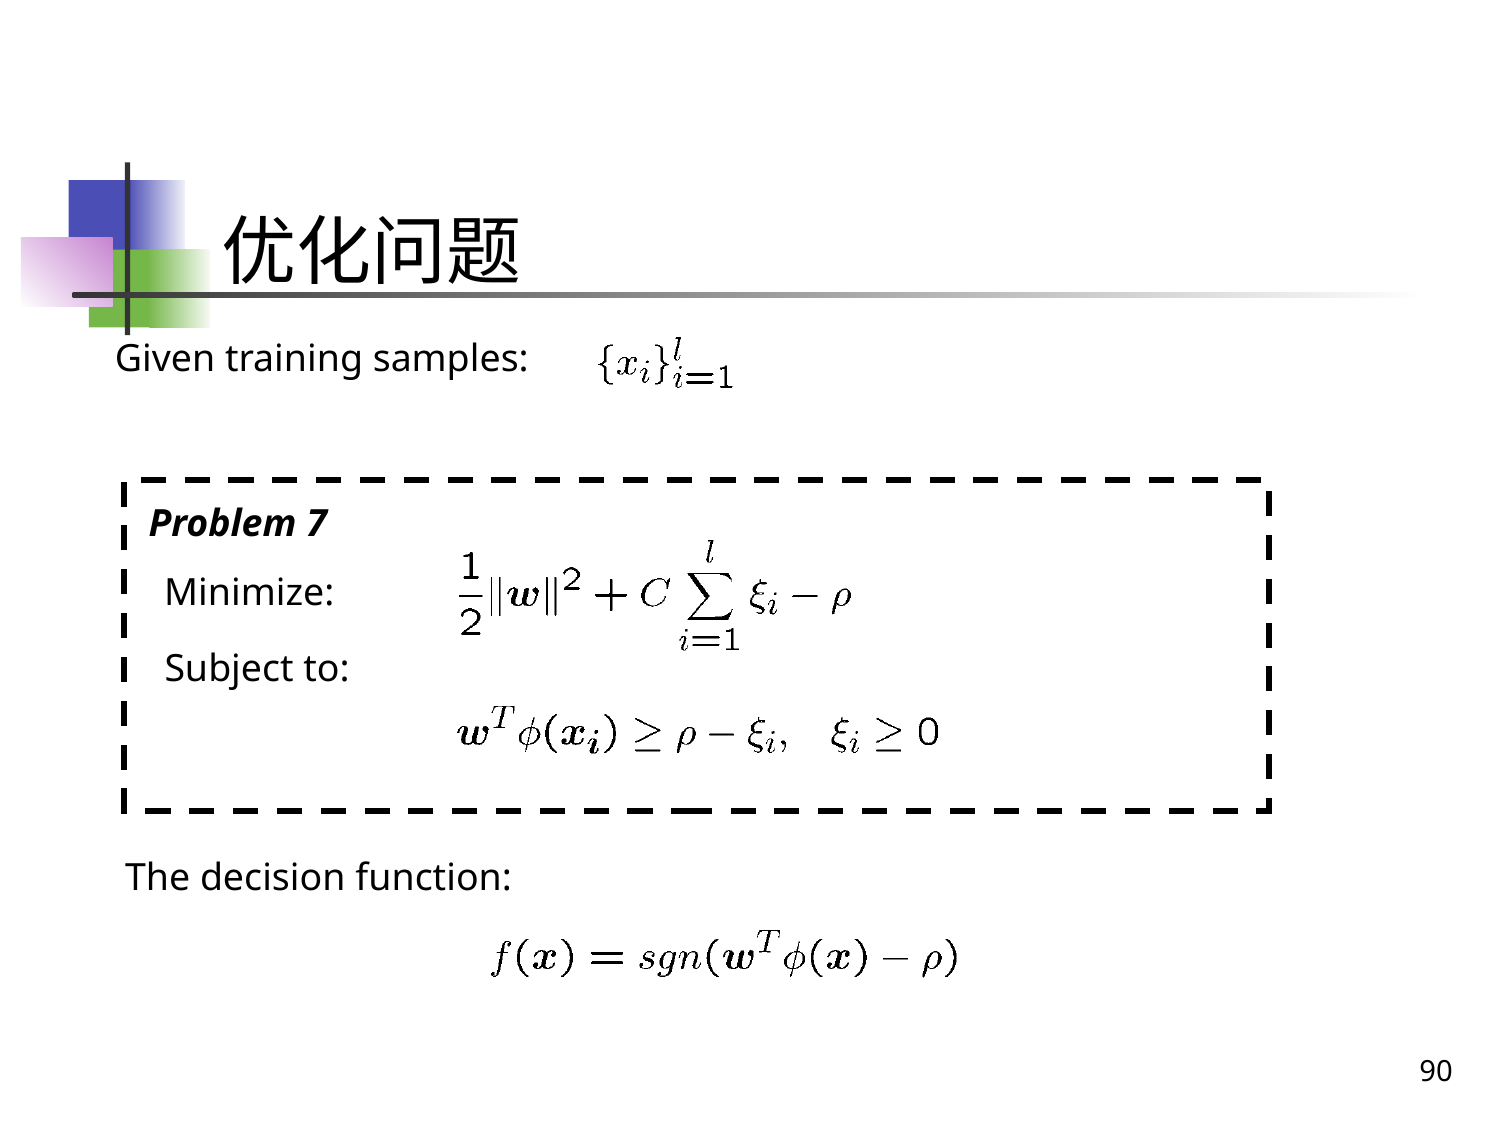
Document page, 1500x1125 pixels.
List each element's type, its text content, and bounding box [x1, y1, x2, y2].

text_box Minimize: [149, 560, 452, 621]
picture [457, 539, 852, 652]
picture [489, 928, 958, 978]
text_box 优化问题 [206, 196, 1282, 302]
text_box [123, 479, 1269, 811]
picture [456, 703, 940, 754]
text_box Subject to: [149, 636, 568, 697]
text_box The decision function: [110, 846, 987, 906]
text_box Problem 7 [133, 491, 528, 552]
slide_number 90 [1155, 1024, 1468, 1100]
text_box Given training samples: . [100, 326, 976, 386]
picture [596, 337, 734, 389]
